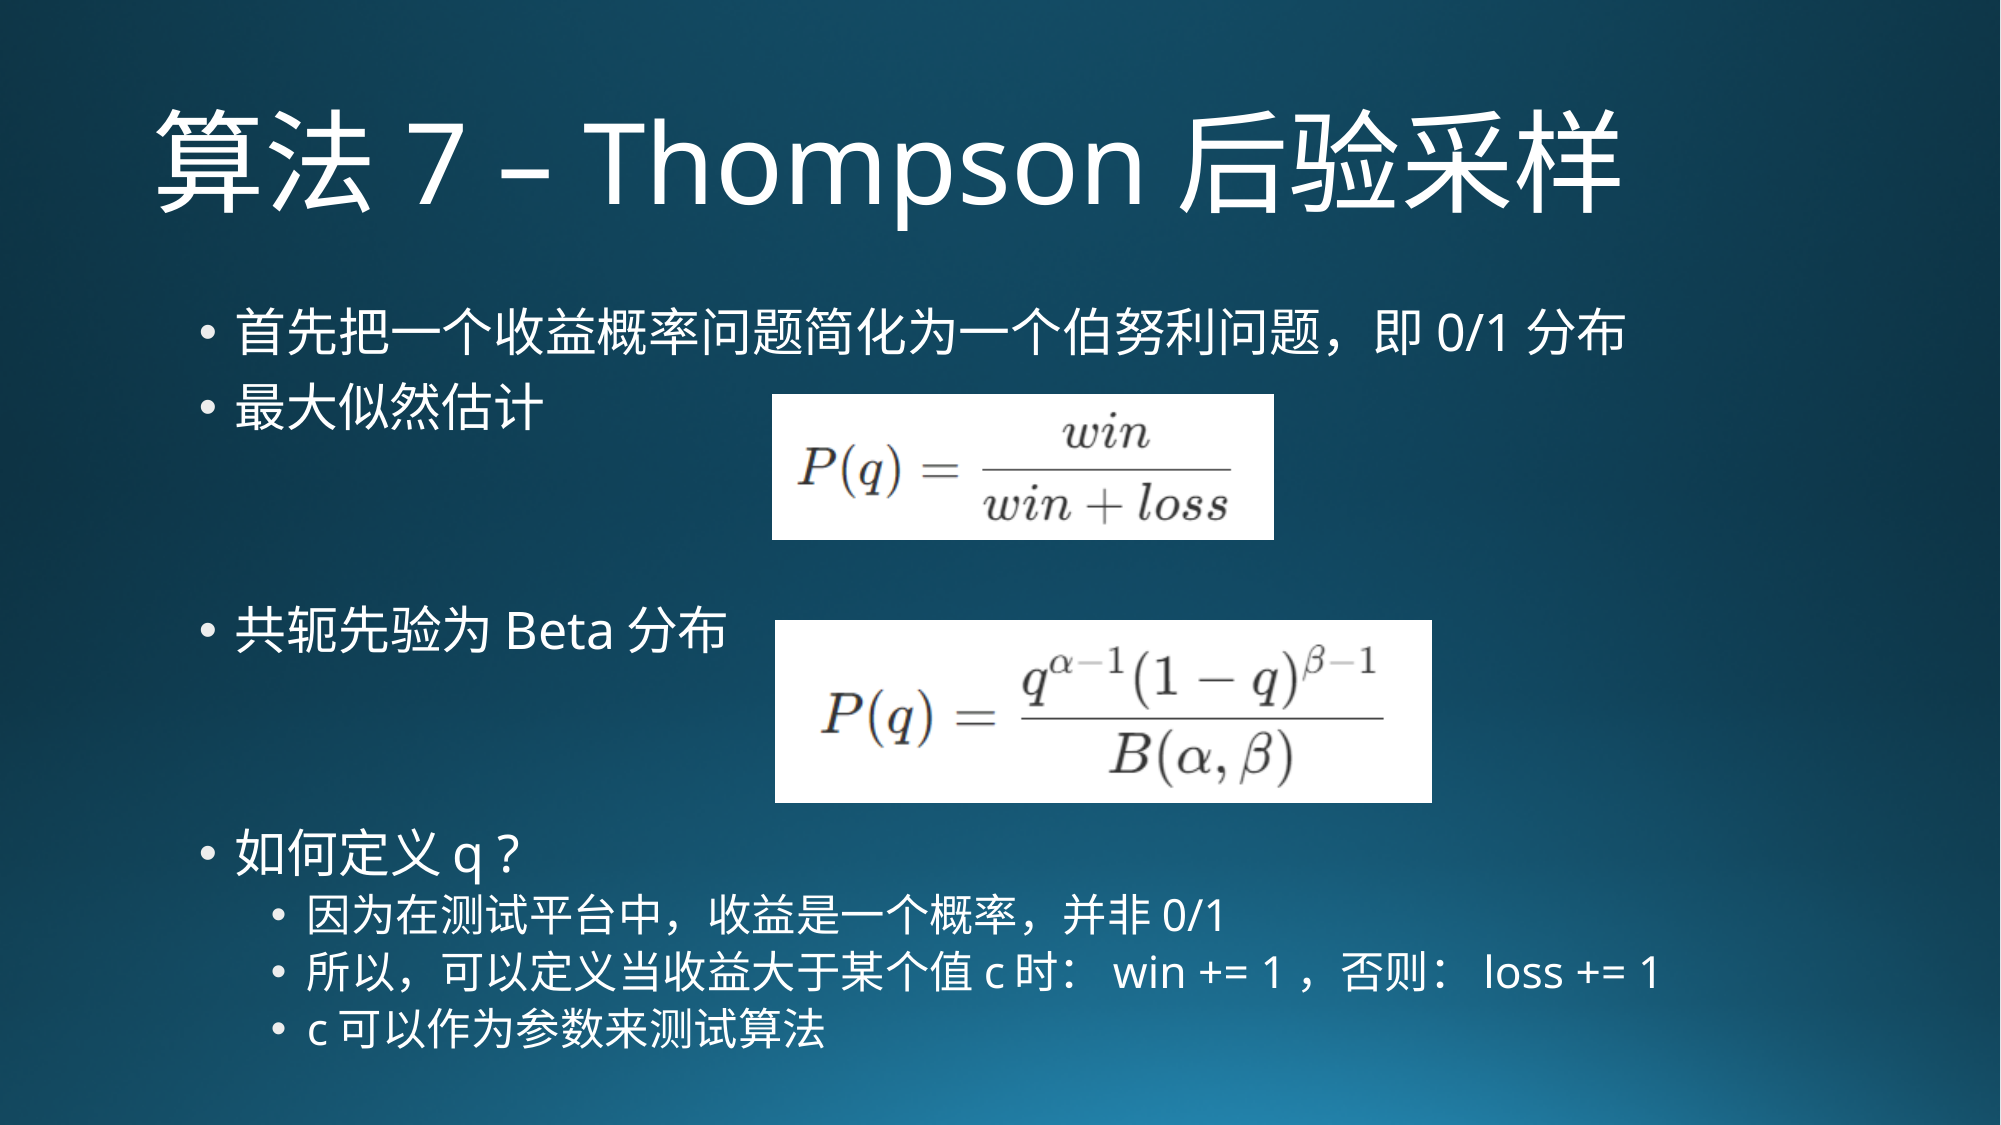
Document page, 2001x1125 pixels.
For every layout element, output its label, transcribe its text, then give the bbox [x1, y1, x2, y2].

title 算法7 – Thompson后验采样 [137, 59, 1863, 278]
list 首先把一个收益概率问题简化为一个伯努利问题，即0/1分布 最大似然估计 共轭先验为Beta分布 如何定义q ? 因为在测试平台中，收益是一个概率，并非0/1 所以，可以定义当收益大于某个值c时：win += 1，否则：loss += 1 c可以作为参数来测试算法 [183, 299, 1863, 1066]
picture [0, 0, 2001, 1125]
